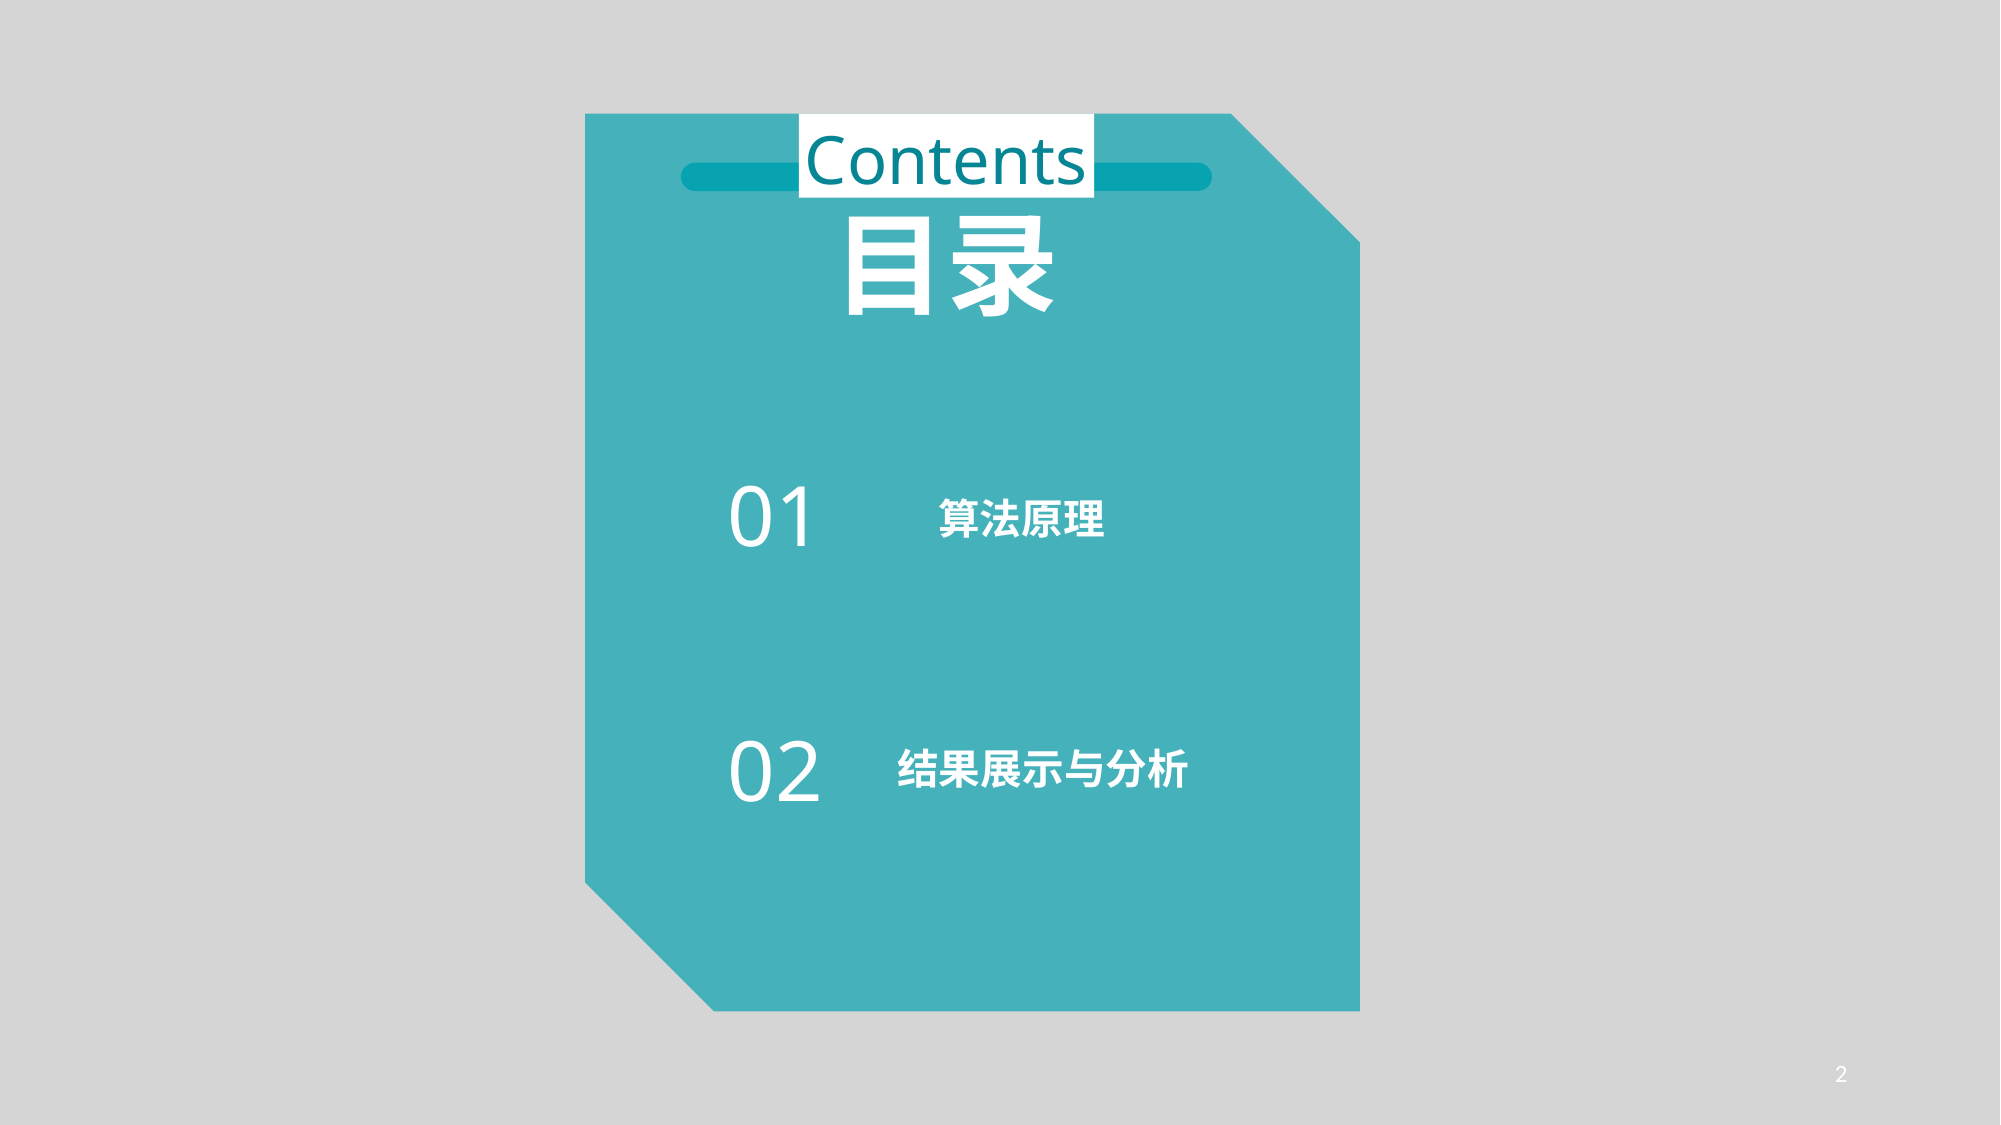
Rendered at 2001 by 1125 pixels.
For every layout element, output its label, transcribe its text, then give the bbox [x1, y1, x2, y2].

text_box [583, 112, 1362, 1013]
slide_number 2 [1412, 1042, 1863, 1103]
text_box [680, 113, 1530, 826]
